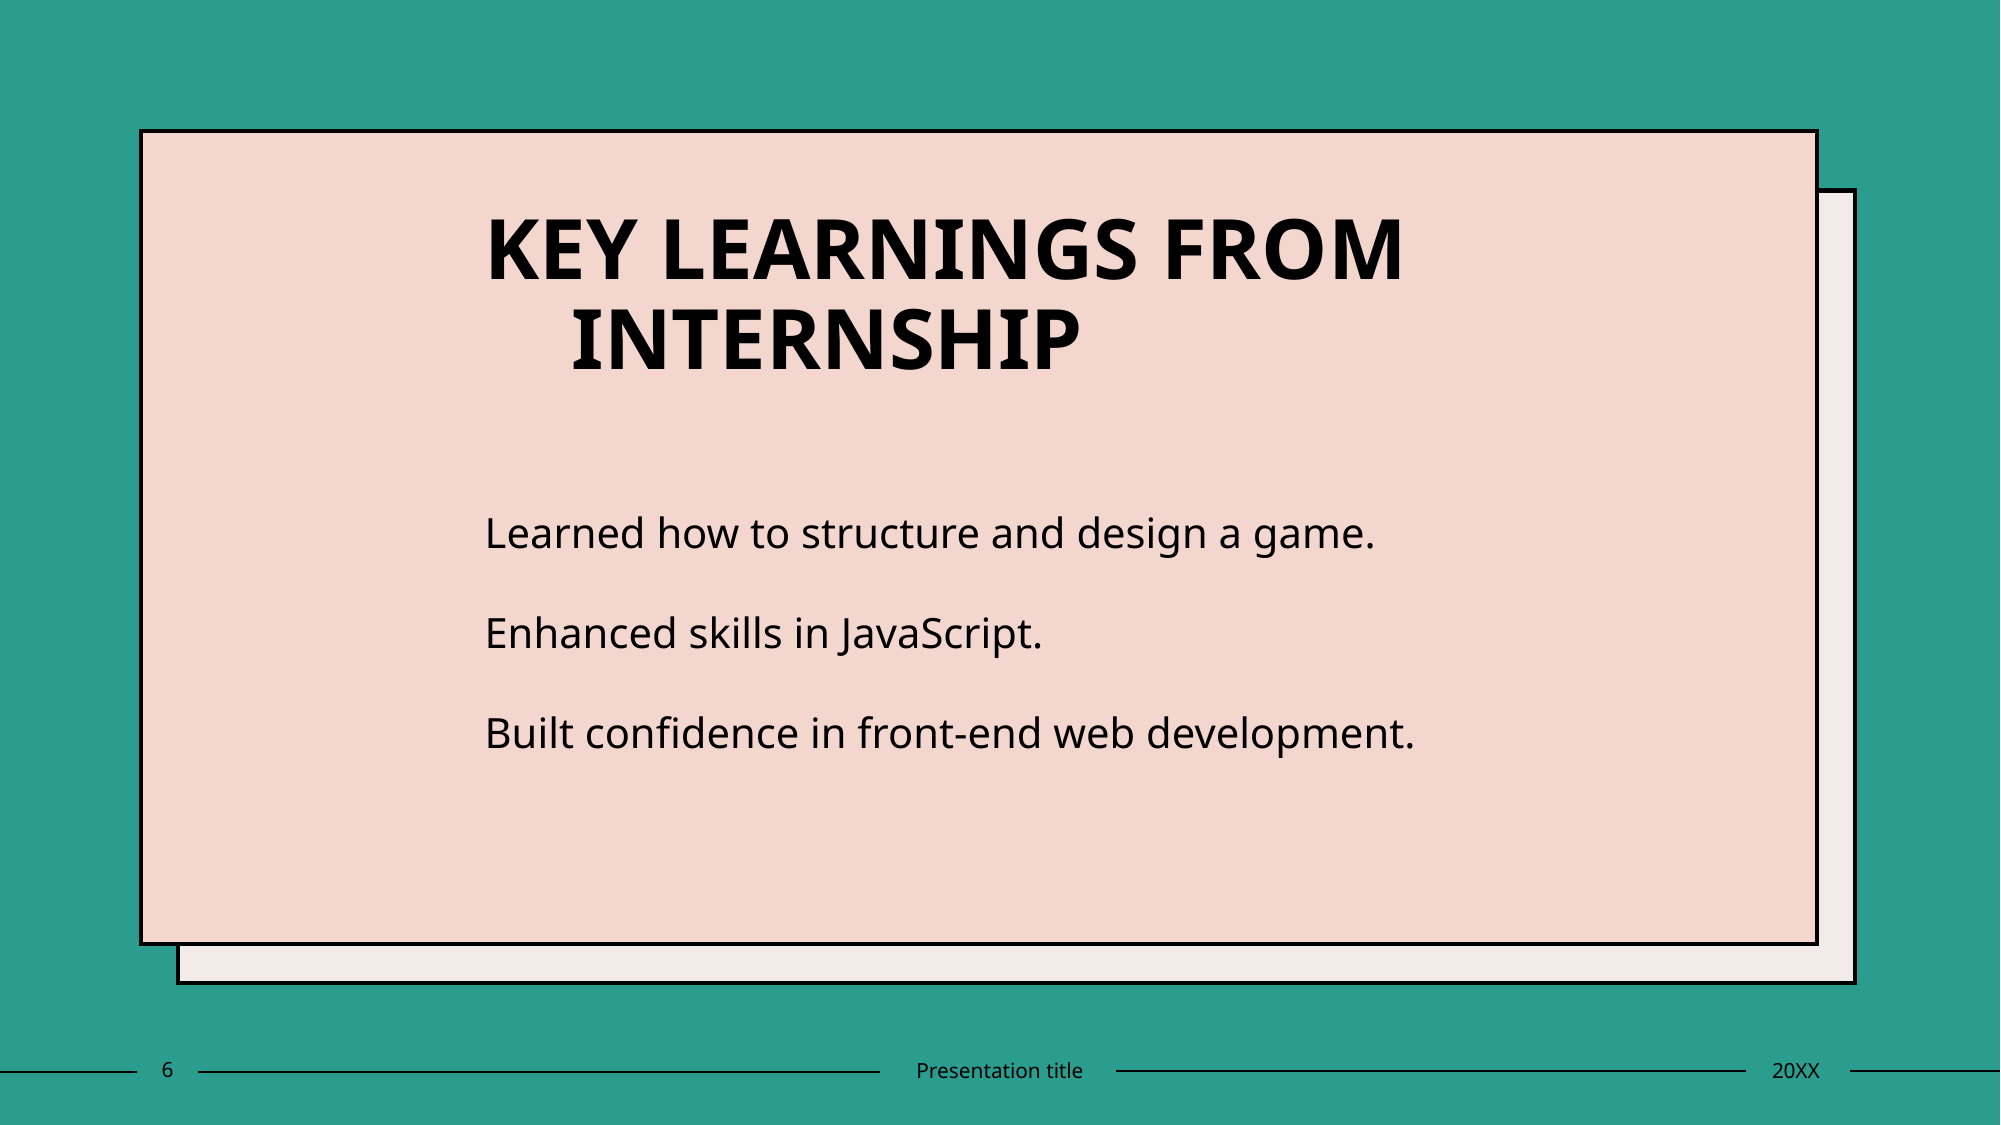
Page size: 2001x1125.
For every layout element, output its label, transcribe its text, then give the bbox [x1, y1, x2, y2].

footer Presentation title [879, 1050, 1120, 1091]
slide_number 20XX [1743, 1050, 1849, 1091]
list Learned how to structure and design a game. Enhanced skills in JavaScript. Built confidence in front-end web development. [469, 499, 1457, 929]
title KEY LEARNINGS FROM INTERNSHIP [469, 132, 1532, 563]
slide_number 6 [137, 1050, 198, 1091]
